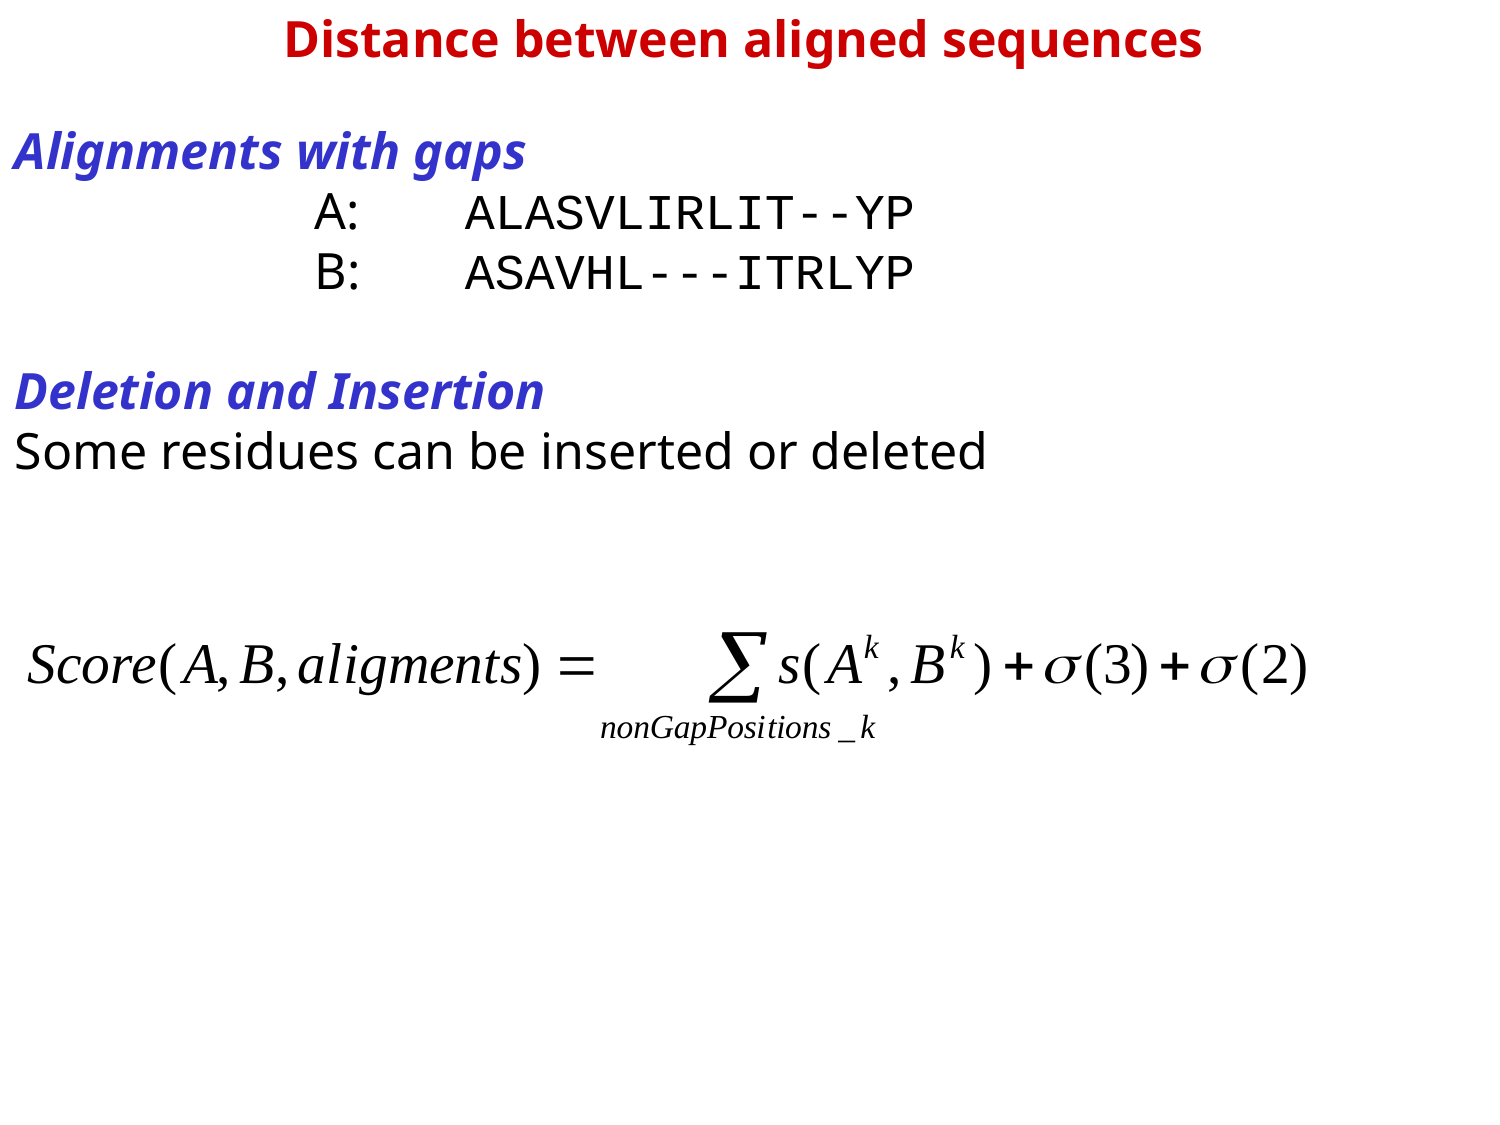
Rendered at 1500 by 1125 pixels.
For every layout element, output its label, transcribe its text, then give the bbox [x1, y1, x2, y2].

text_box Alignments with gaps A: ALASVLIRLIT--YP B: ASAVHL---ITRLYP Deletion and Insertion Some residues can be inserted or deleted [0, 112, 1463, 548]
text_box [17, 621, 1320, 756]
text_box Distance between aligned sequences [37, 0, 1450, 75]
